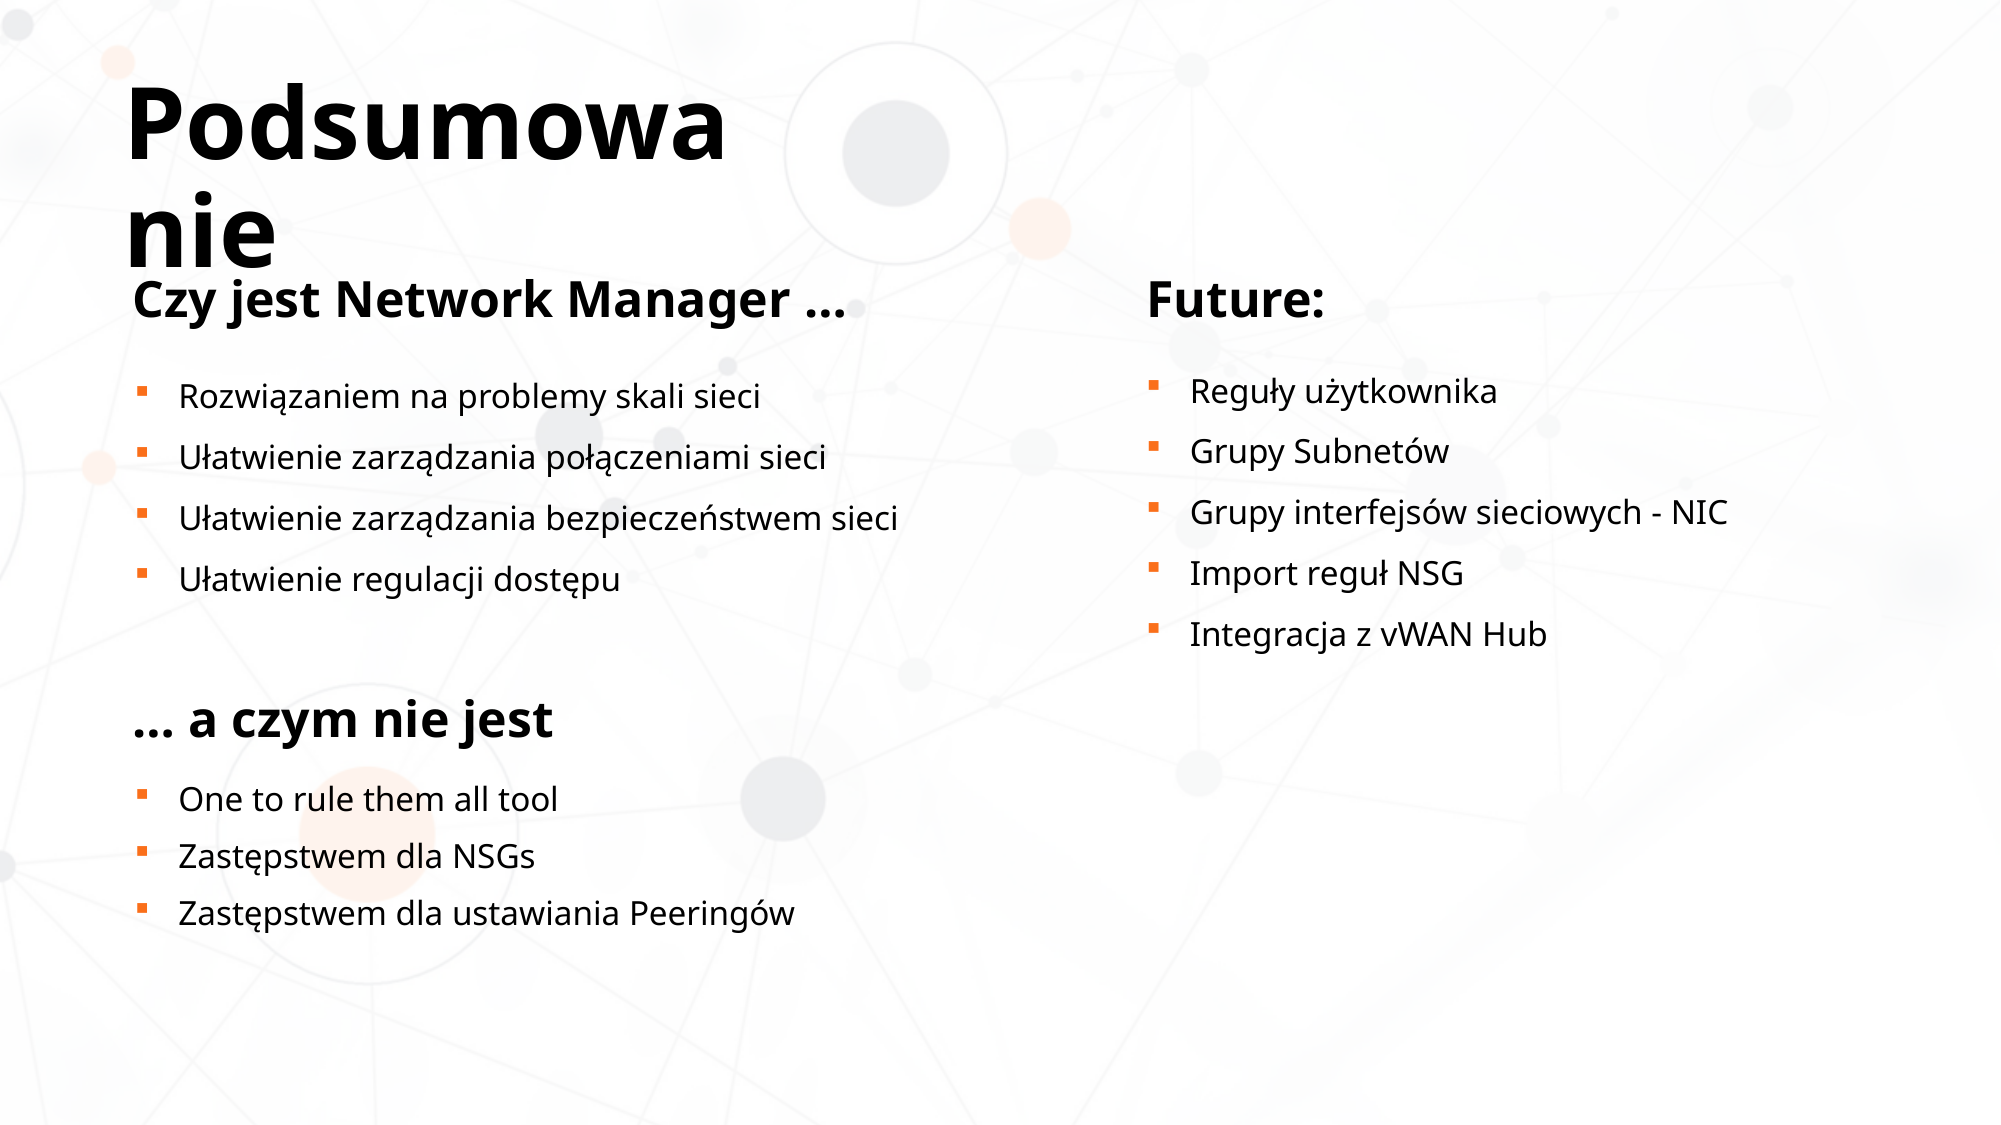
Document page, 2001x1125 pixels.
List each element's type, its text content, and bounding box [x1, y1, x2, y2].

text_box Future: [1131, 267, 1466, 340]
text_box Reguły użytkownika Grupy Subnetów Grupy interfejsów sieciowych - NIC Import reguł NSG Integracja z vWAN Hub [1131, 362, 1822, 727]
list Czy jest Network Manager … [117, 267, 952, 340]
list One to rule them all tool Zastępstwem dla NSGs Zastępstwem dla ustawiania Peeringów [119, 775, 952, 1016]
list Rozwiązaniem na problemy skali sieci Ułatwienie zarządzania połączeniami sieci Ułatwienie zarządzania bezpieczeństwem sieci Ułatwienie regulacji dostępu [119, 368, 996, 627]
title Podsumowanie [108, 66, 810, 203]
list … a czym nie jest [117, 686, 952, 759]
